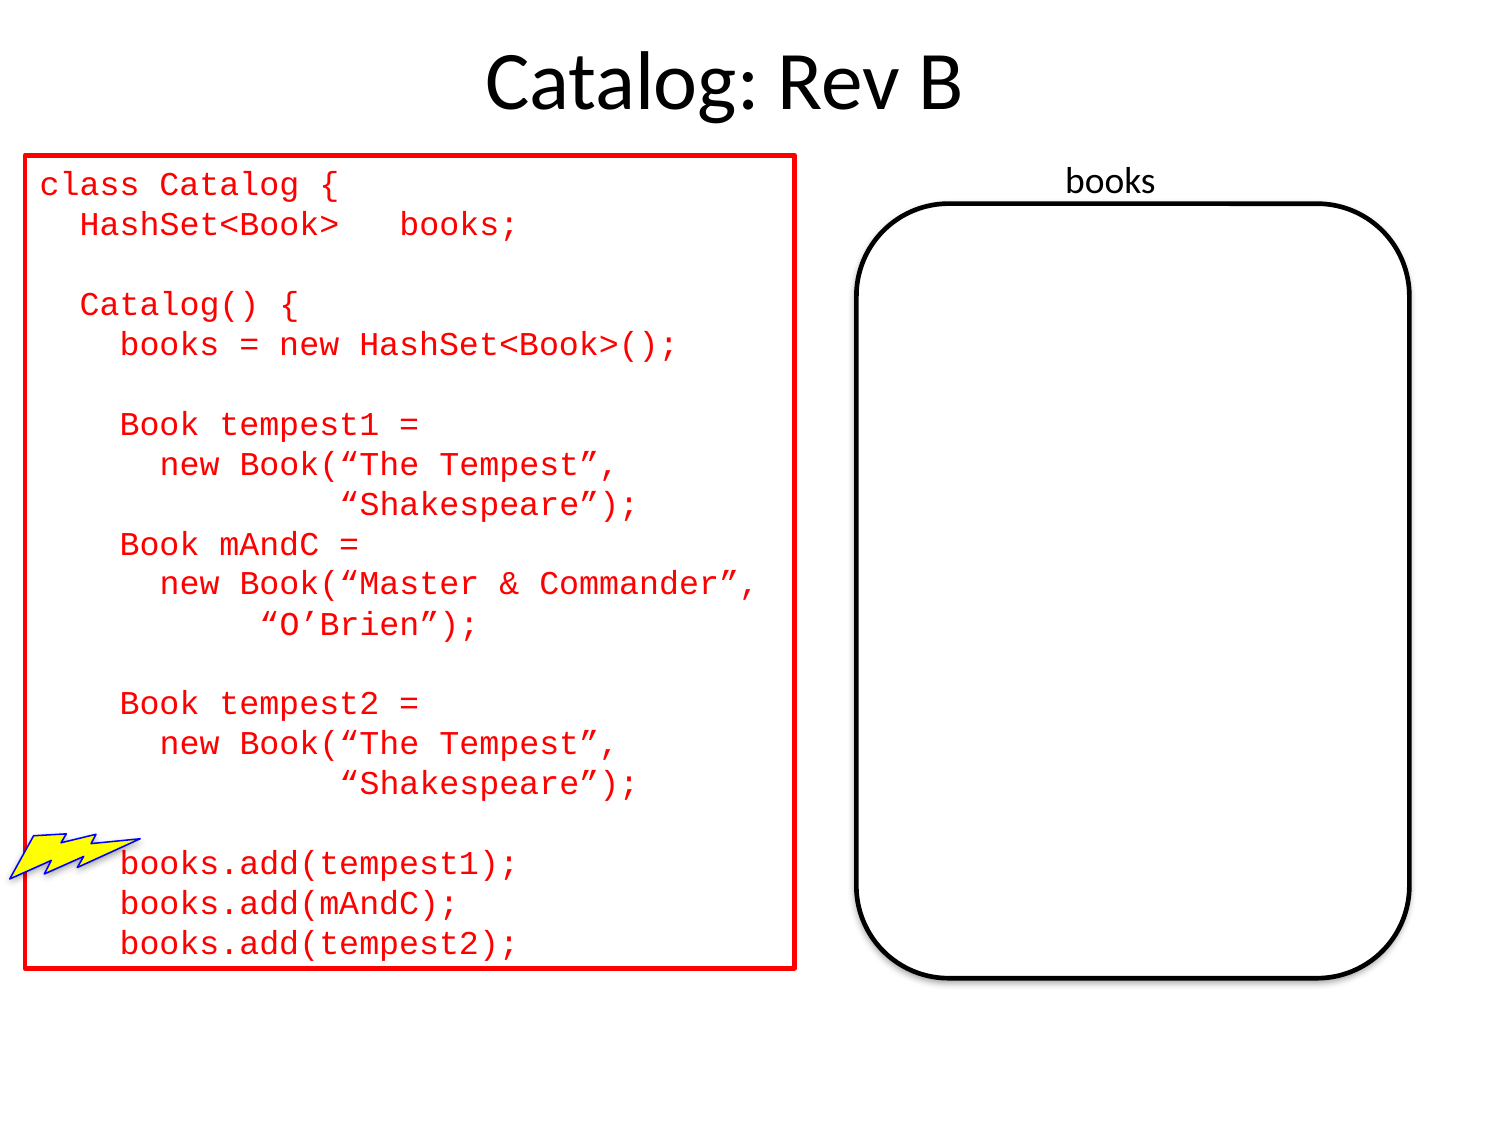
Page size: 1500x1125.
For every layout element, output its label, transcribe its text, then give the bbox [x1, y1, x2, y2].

text_box [9, 833, 141, 880]
text_box class Catalog { HashSet<Book> books; Catalog() { books = new HashSet<Book>(); Book tempest1 = new Book(“The Tempest”, “Shakespeare”); Book mAndC = new Book(“Master & Commander”, “O’Brien”); Book tempest2 = new Book(“The Tempest”, “Shakespeare”); books.add(tempest1); books.add(mAndC); books.add(tempest2); [24, 155, 795, 969]
text_box books [1050, 149, 1171, 209]
text_box [855, 202, 1411, 979]
text_box Catalog: Rev B [470, 19, 980, 134]
